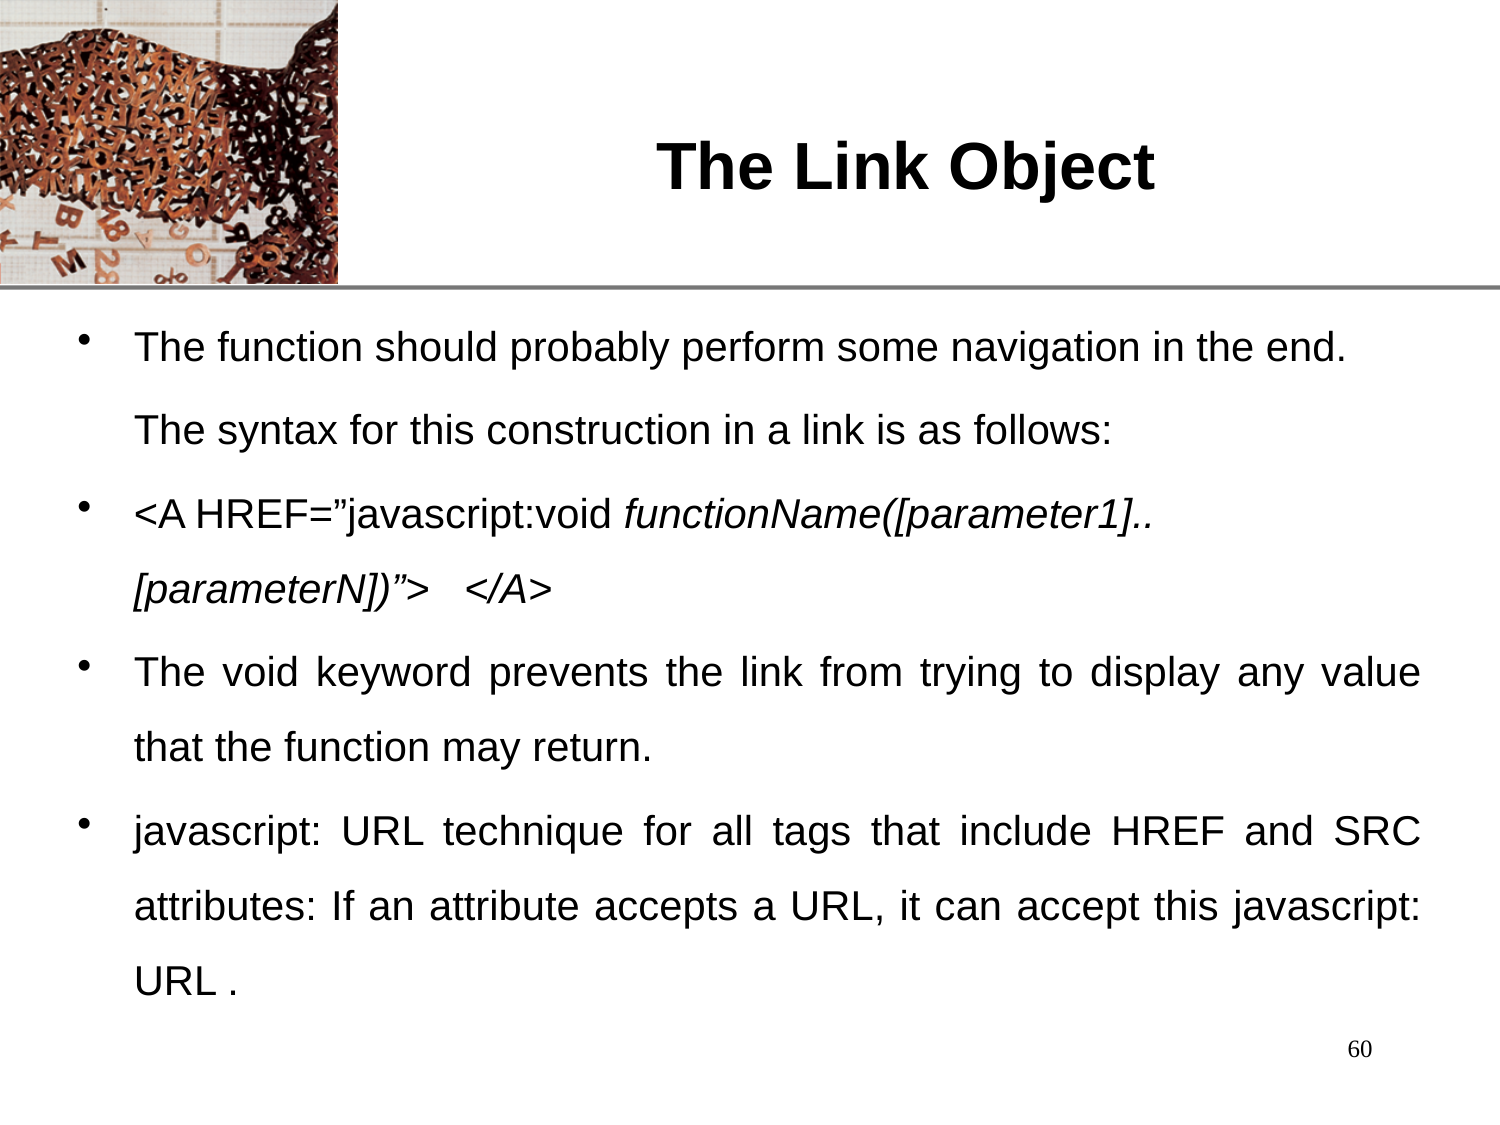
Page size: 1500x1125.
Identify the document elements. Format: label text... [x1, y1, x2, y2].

list The function should probably perform some navigation in the end. The syntax for this construction in a link is as follows: <A HREF=”javascript:void functionName([parameter1]..[parameterN])”> </A> The void keyword prevents the link from trying to display any value that the function may return. javascript: URL technique for all tags that include HREF and SRC attributes: If an attribute accepts a URL, it can accept this javascript: URL . [62, 287, 1438, 1125]
picture [0, 0, 338, 284]
title The Link Object [337, 62, 1476, 263]
